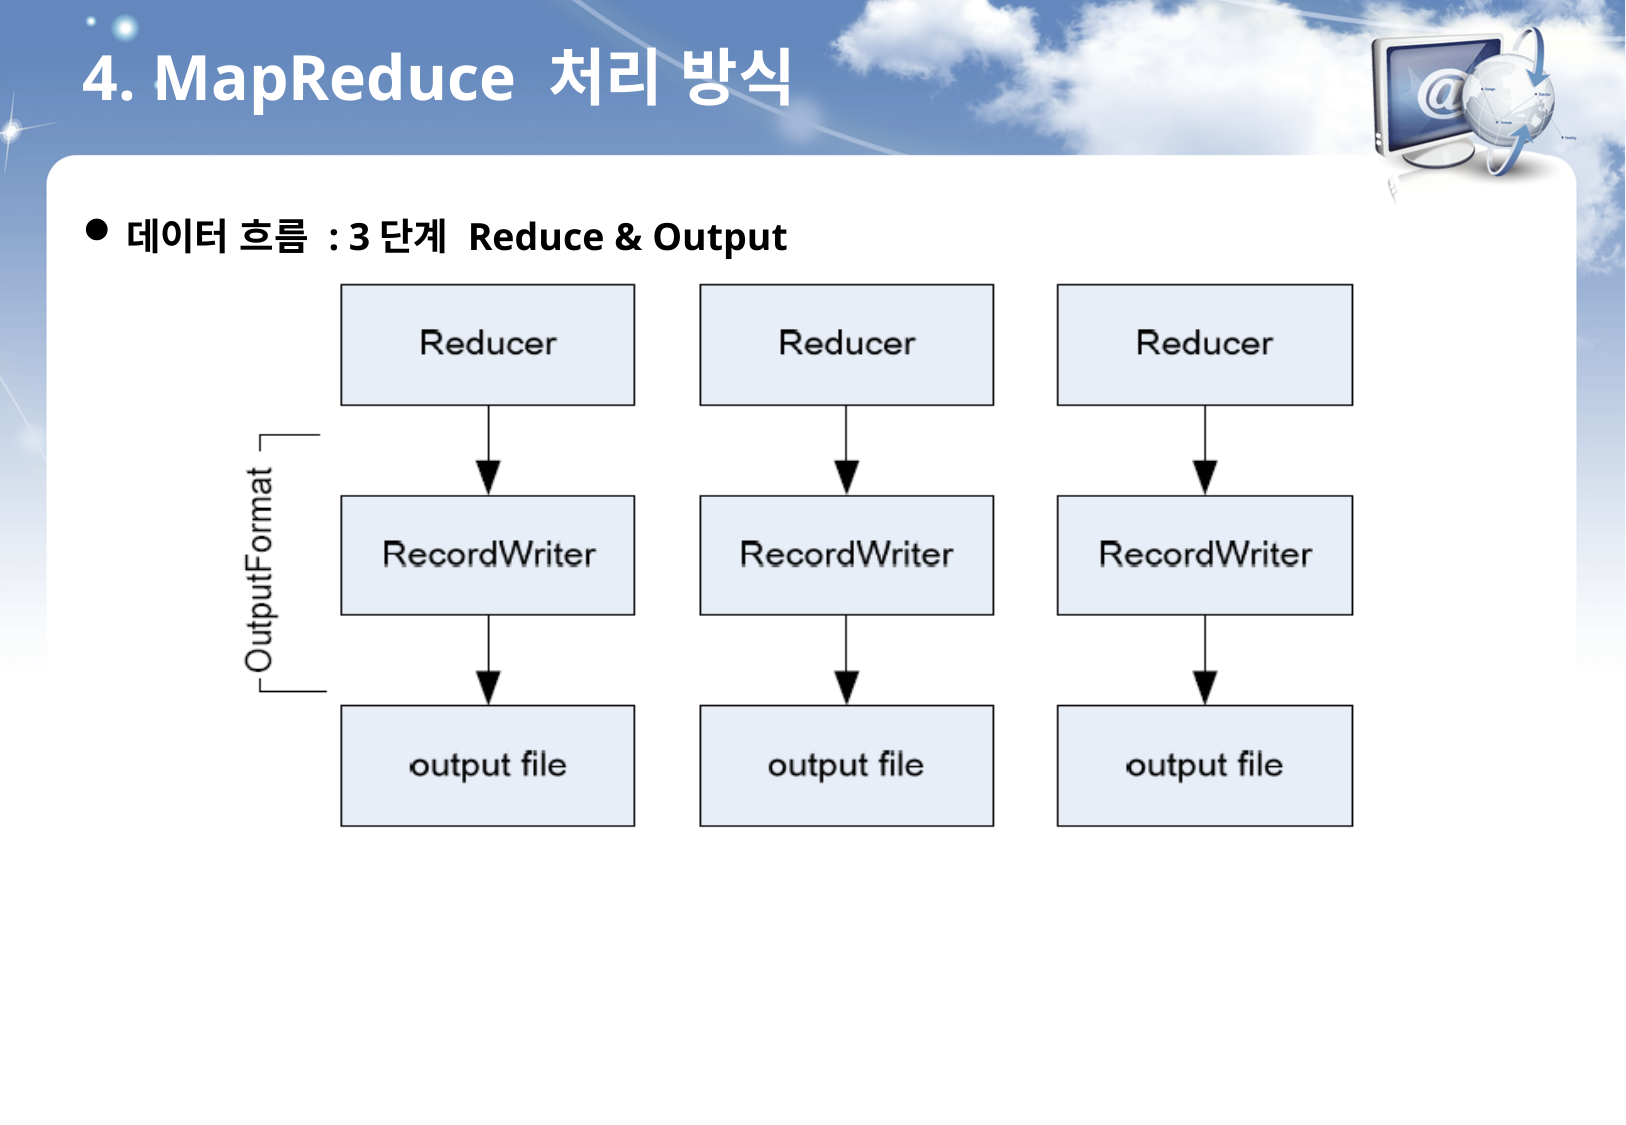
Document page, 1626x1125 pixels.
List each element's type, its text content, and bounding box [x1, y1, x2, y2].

text_box 4. MapReduce 처리 방식 [68, 31, 1498, 102]
picture [0, 0, 1626, 1125]
text_box 데이터 흐름 : 3단계 Reduce & Output [68, 196, 1527, 265]
